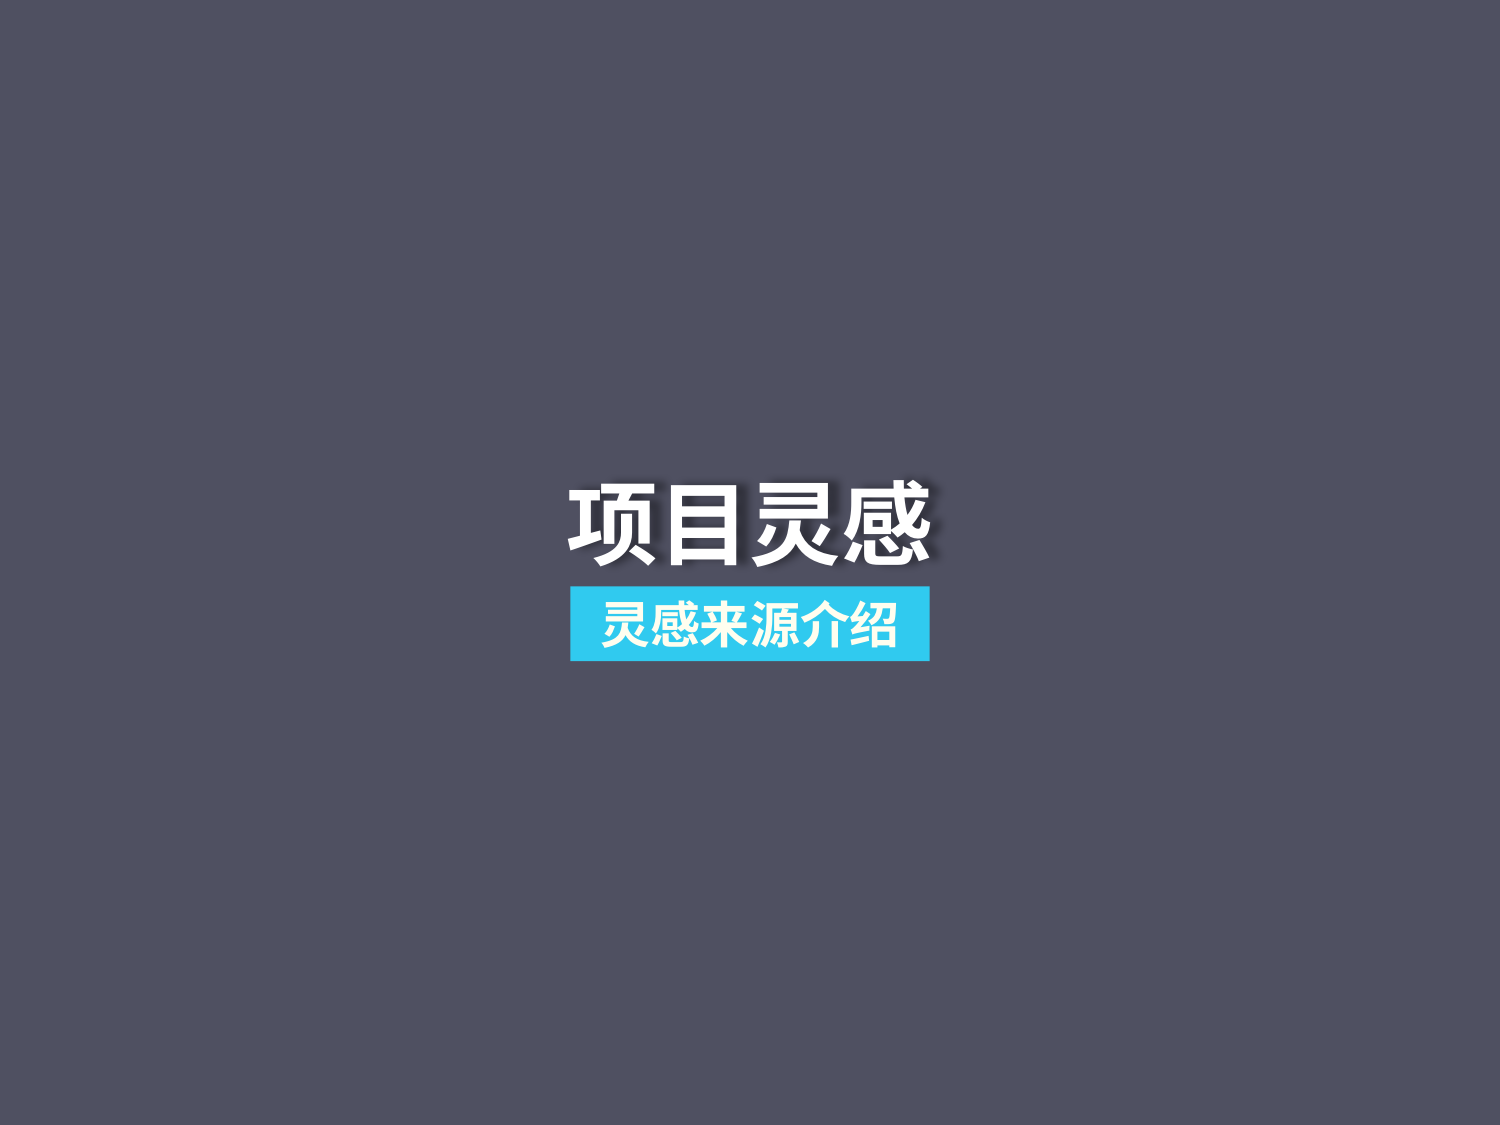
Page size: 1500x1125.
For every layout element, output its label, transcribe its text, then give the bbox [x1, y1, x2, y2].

text_box 项目灵感 [405, 399, 1095, 585]
text_box 灵感来源介绍 [570, 586, 930, 662]
